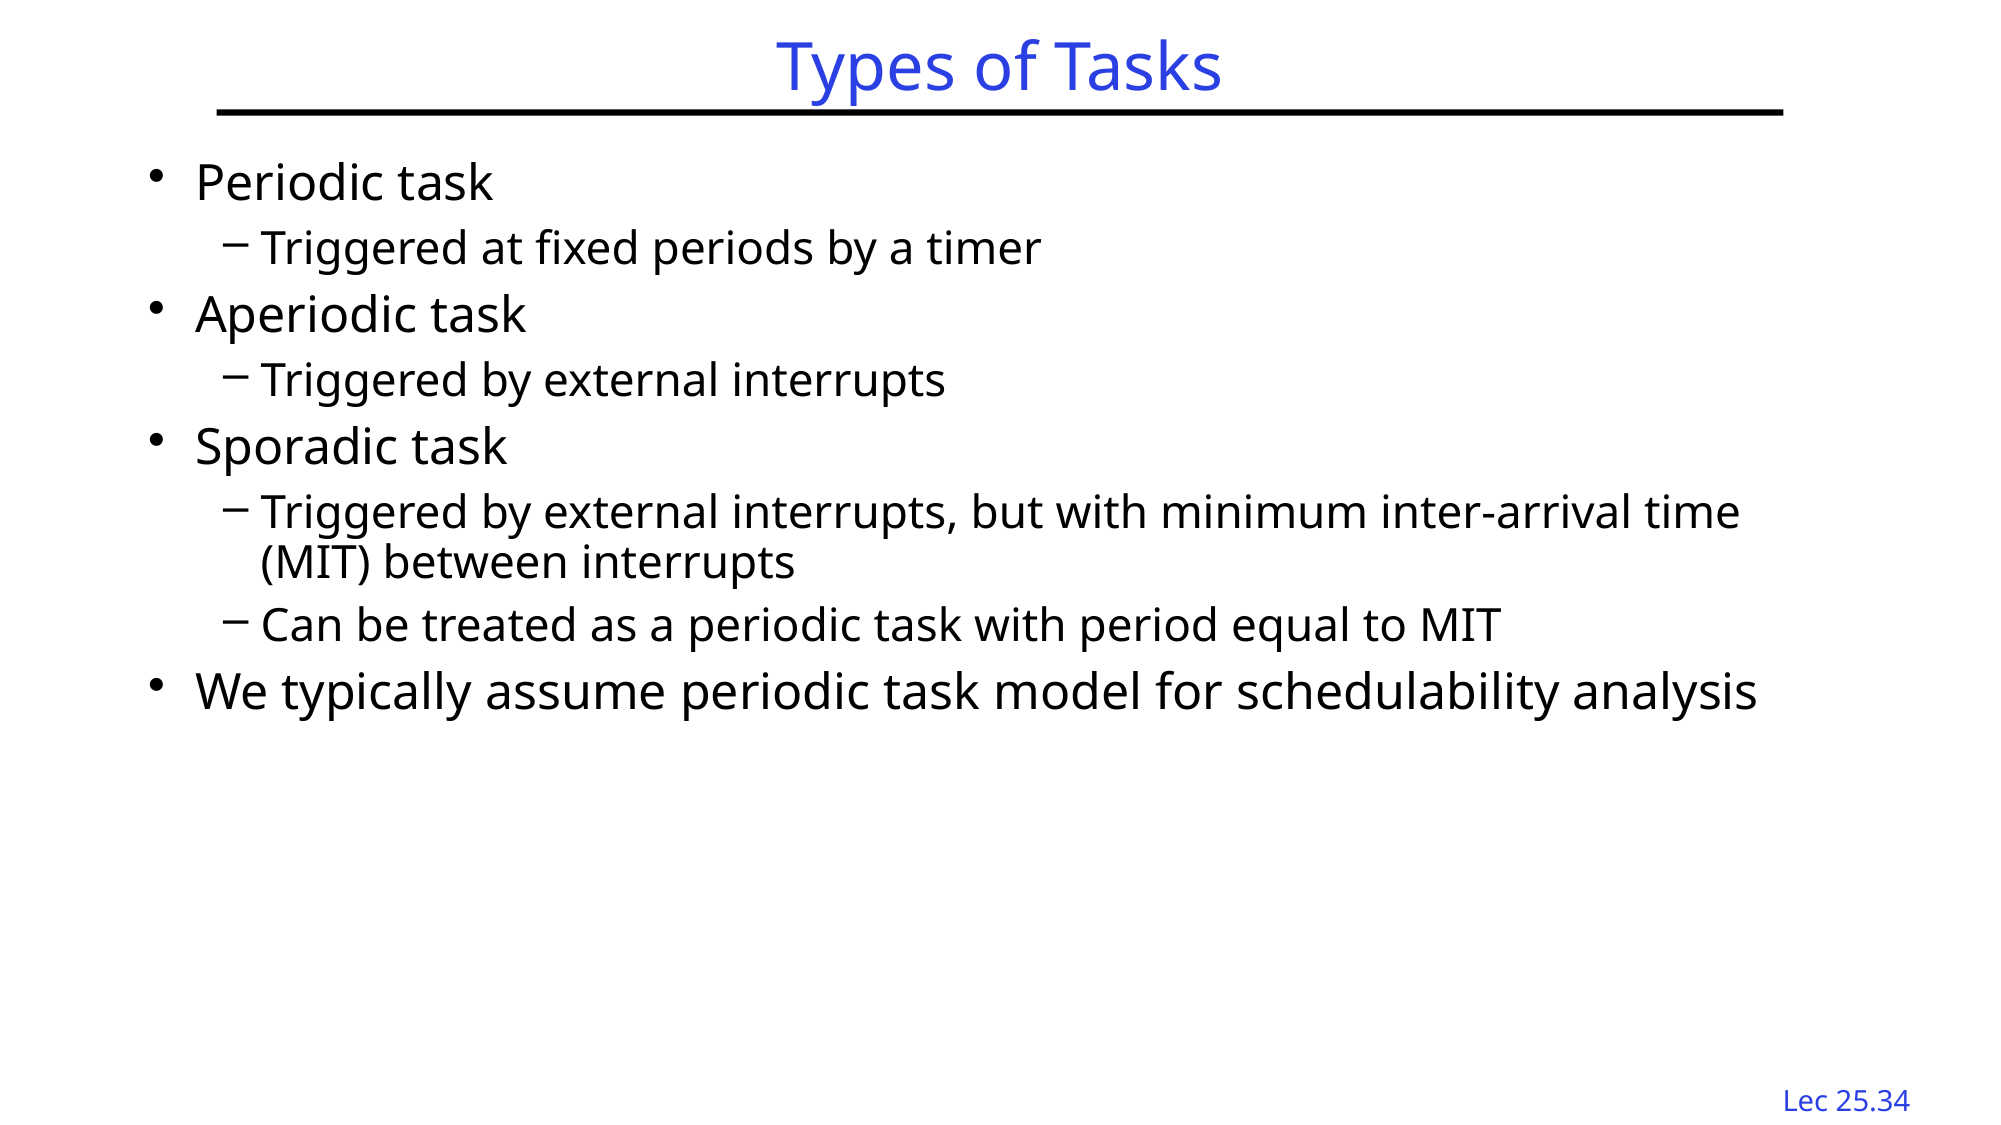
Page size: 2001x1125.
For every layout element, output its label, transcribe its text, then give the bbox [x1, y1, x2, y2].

title Types of Tasks [216, 24, 1784, 113]
list Periodic task Triggered at fixed periods by a timer Aperiodic task Triggered by external interrupts Sporadic task Triggered by external interrupts, but with minimum inter-arrival time (MIT) between interrupts Can be treated as a periodic task with period equal to MIT We typically assume periodic task model for schedulability analysis [133, 149, 1867, 988]
